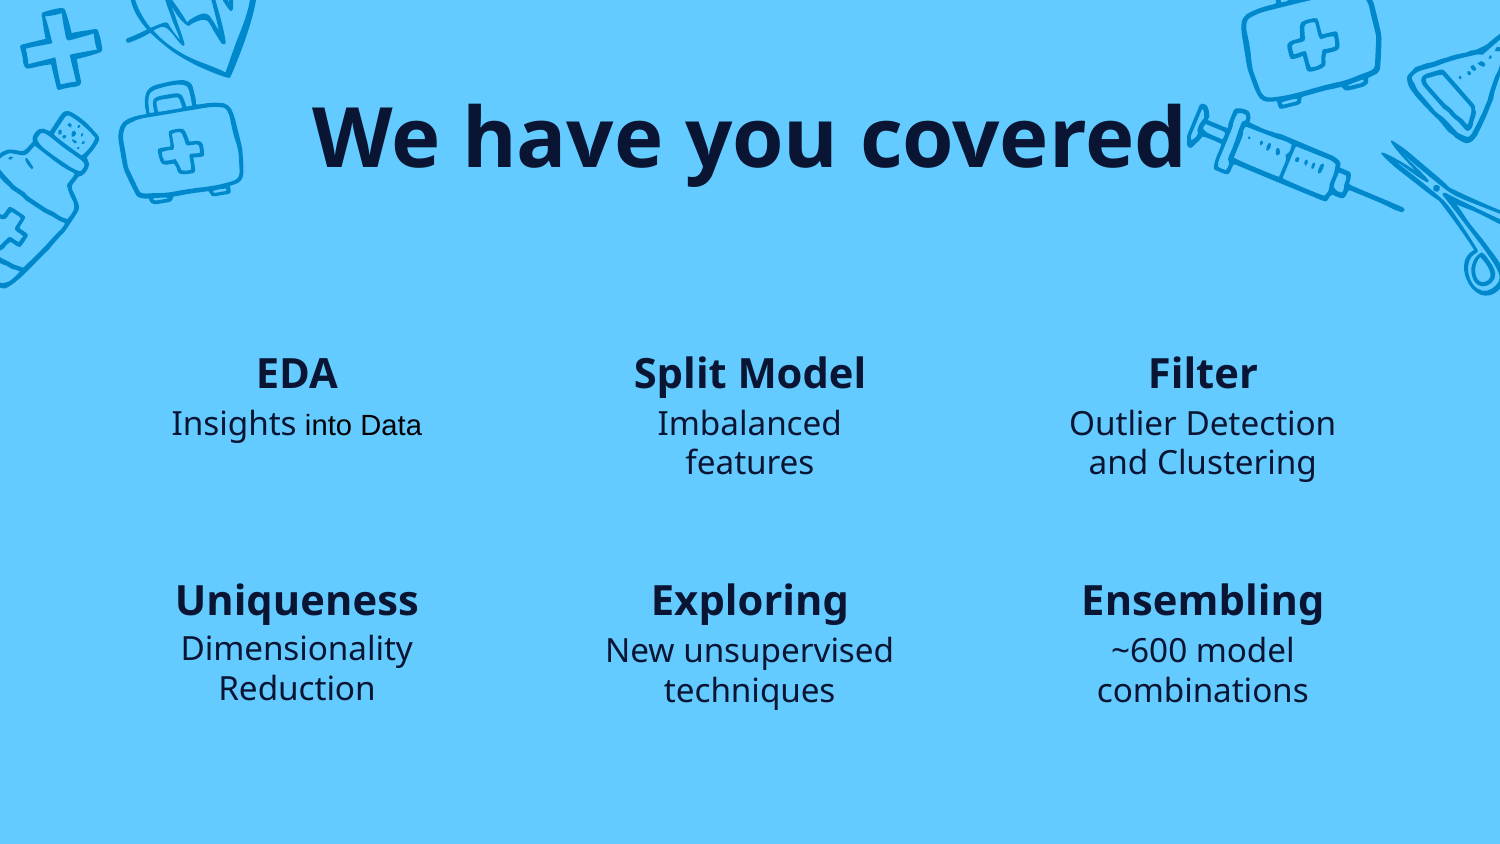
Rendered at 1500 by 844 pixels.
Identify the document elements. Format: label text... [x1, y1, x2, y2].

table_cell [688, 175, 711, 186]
title EDA [123, 338, 471, 386]
title Filter [1029, 338, 1377, 386]
subtitle Imbalanced features [576, 386, 924, 483]
subtitle Dimensionality Reduction [123, 612, 471, 708]
title Uniqueness [123, 565, 471, 612]
subtitle New unsupervised techniques [576, 613, 924, 710]
title Ensembling [1029, 565, 1377, 613]
subtitle ~600 model combinations [1029, 613, 1377, 710]
title We have you covered [118, 69, 1382, 175]
subtitle Insights into Data [123, 386, 471, 483]
subtitle Outlier Detection and Clustering [1029, 386, 1377, 483]
title Exploring [576, 565, 924, 613]
title Split Model [576, 338, 924, 386]
